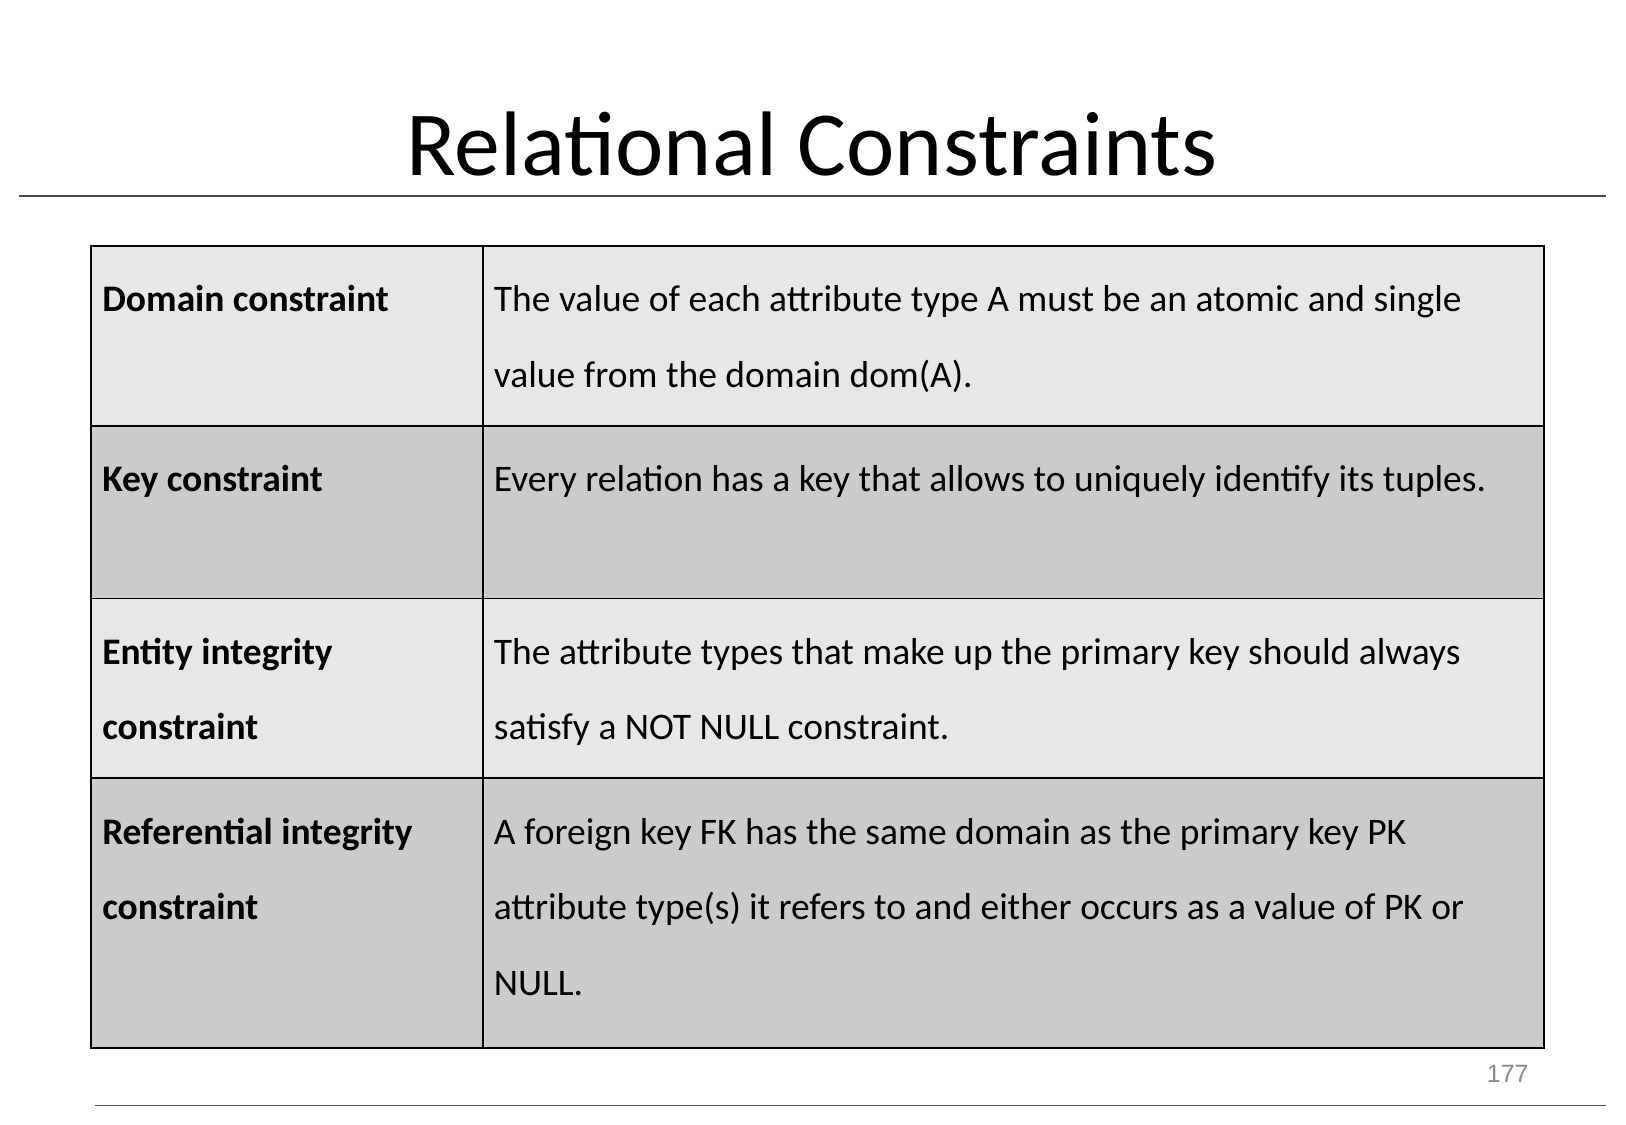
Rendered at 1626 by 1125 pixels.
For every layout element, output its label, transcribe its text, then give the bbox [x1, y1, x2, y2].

table_cell Every relation has a key that allows to uniquely identify its tuples. [484, 427, 1543, 598]
table_header Domain constraint [92, 247, 482, 425]
table_cell A foreign key FK has the same domain as the primary key PK attribute type(s) it refers to and either occurs as a value of PK or NULL. [484, 779, 1543, 1047]
table_header The value of each attribute type A must be an atomic and single value from the domain dom(A). [484, 247, 1543, 425]
table_cell Referential integrity constraint [92, 779, 482, 1047]
slide_number 177 [1164, 1042, 1544, 1103]
title Relational Constraints [81, 45, 1544, 233]
table_cell Key constraint [92, 427, 482, 598]
table_cell The attribute types that make up the primary key should always satisfy a NOT NULL constraint. [484, 599, 1543, 777]
table_cell Entity integrity constraint [92, 599, 482, 777]
